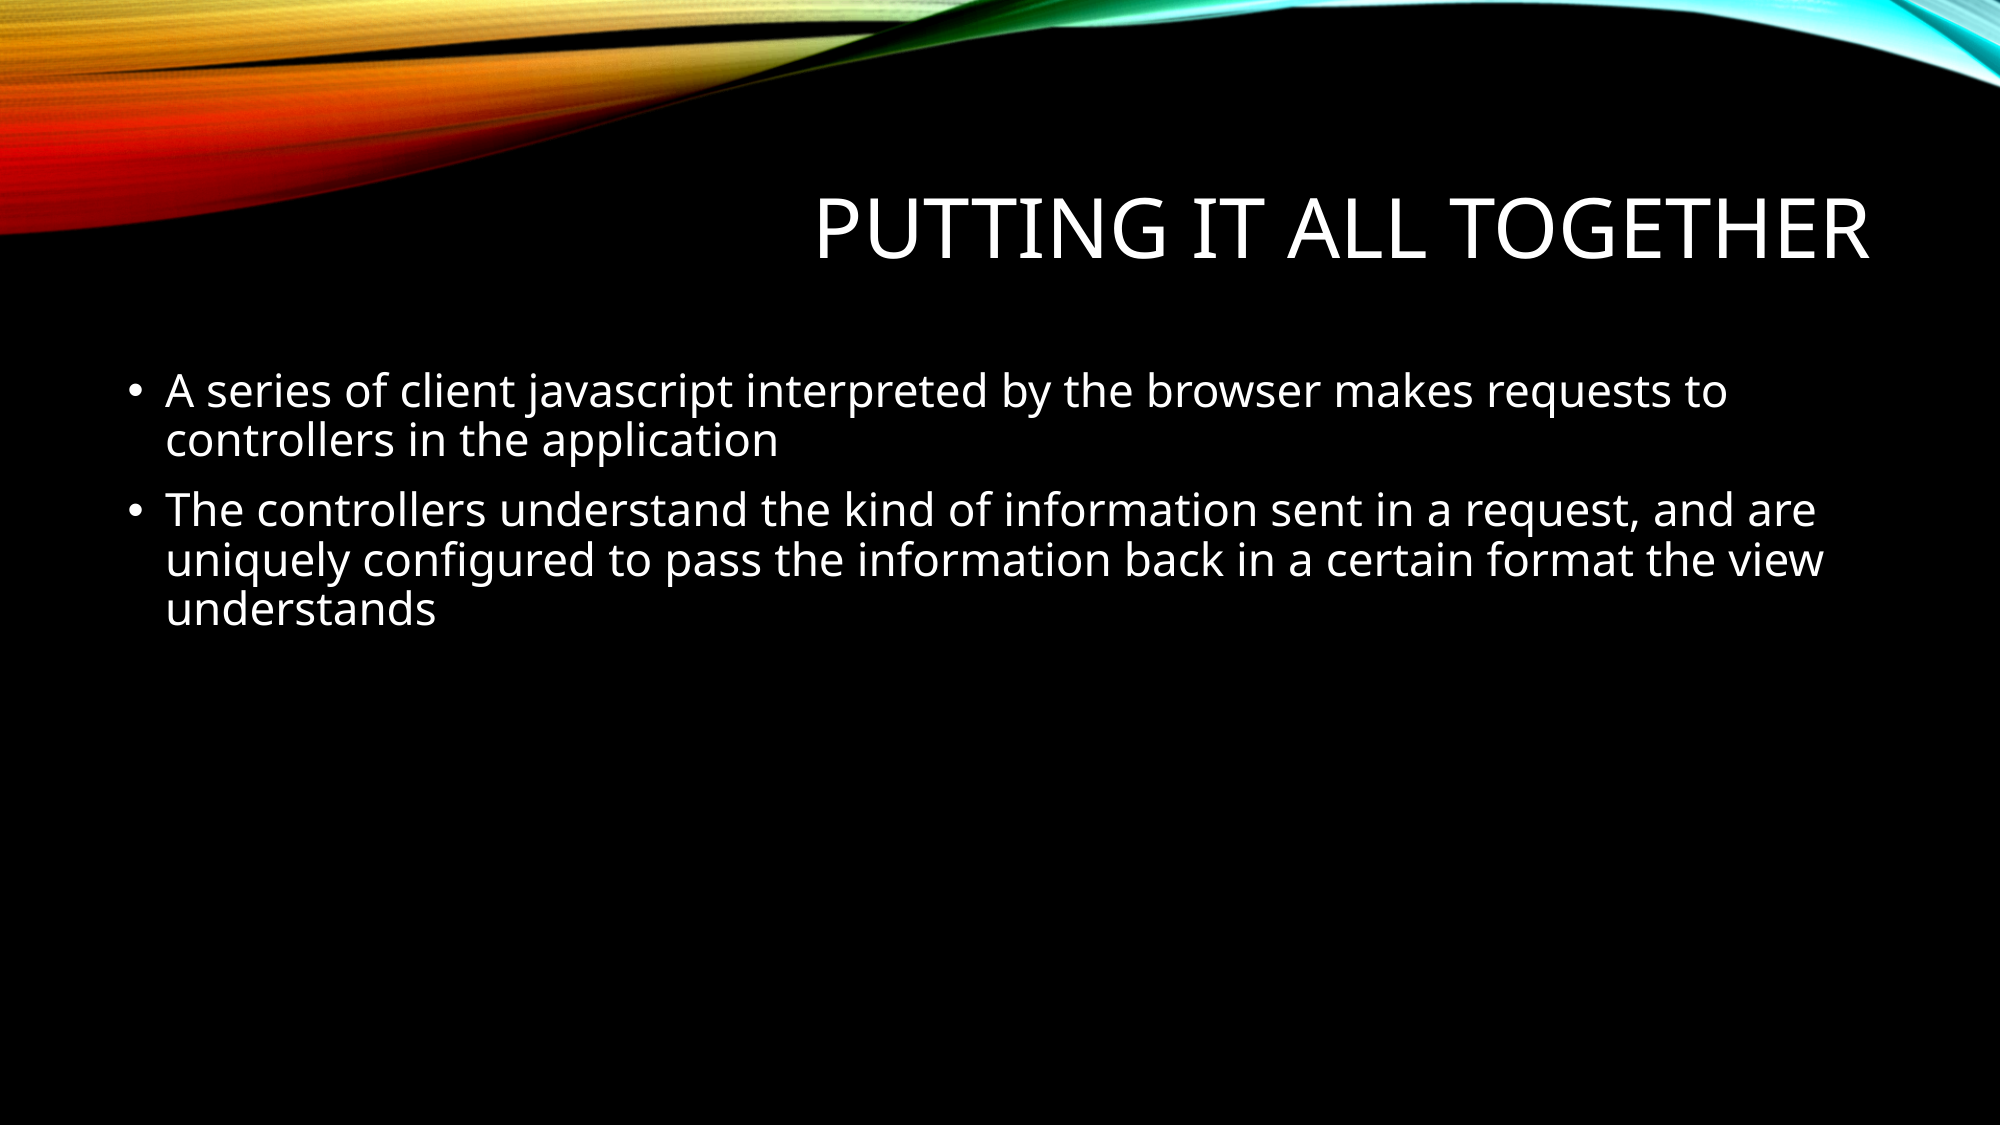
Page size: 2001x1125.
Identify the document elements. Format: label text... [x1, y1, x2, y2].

picture [0, 0, 2000, 237]
title Putting it All together [474, 125, 1888, 338]
list A series of client javascript interpreted by the browser makes requests to controllers in the application The controllers understand the kind of information sent in a request, and are uniquely configured to pass the information back in a certain format the view understands [112, 360, 1888, 1021]
